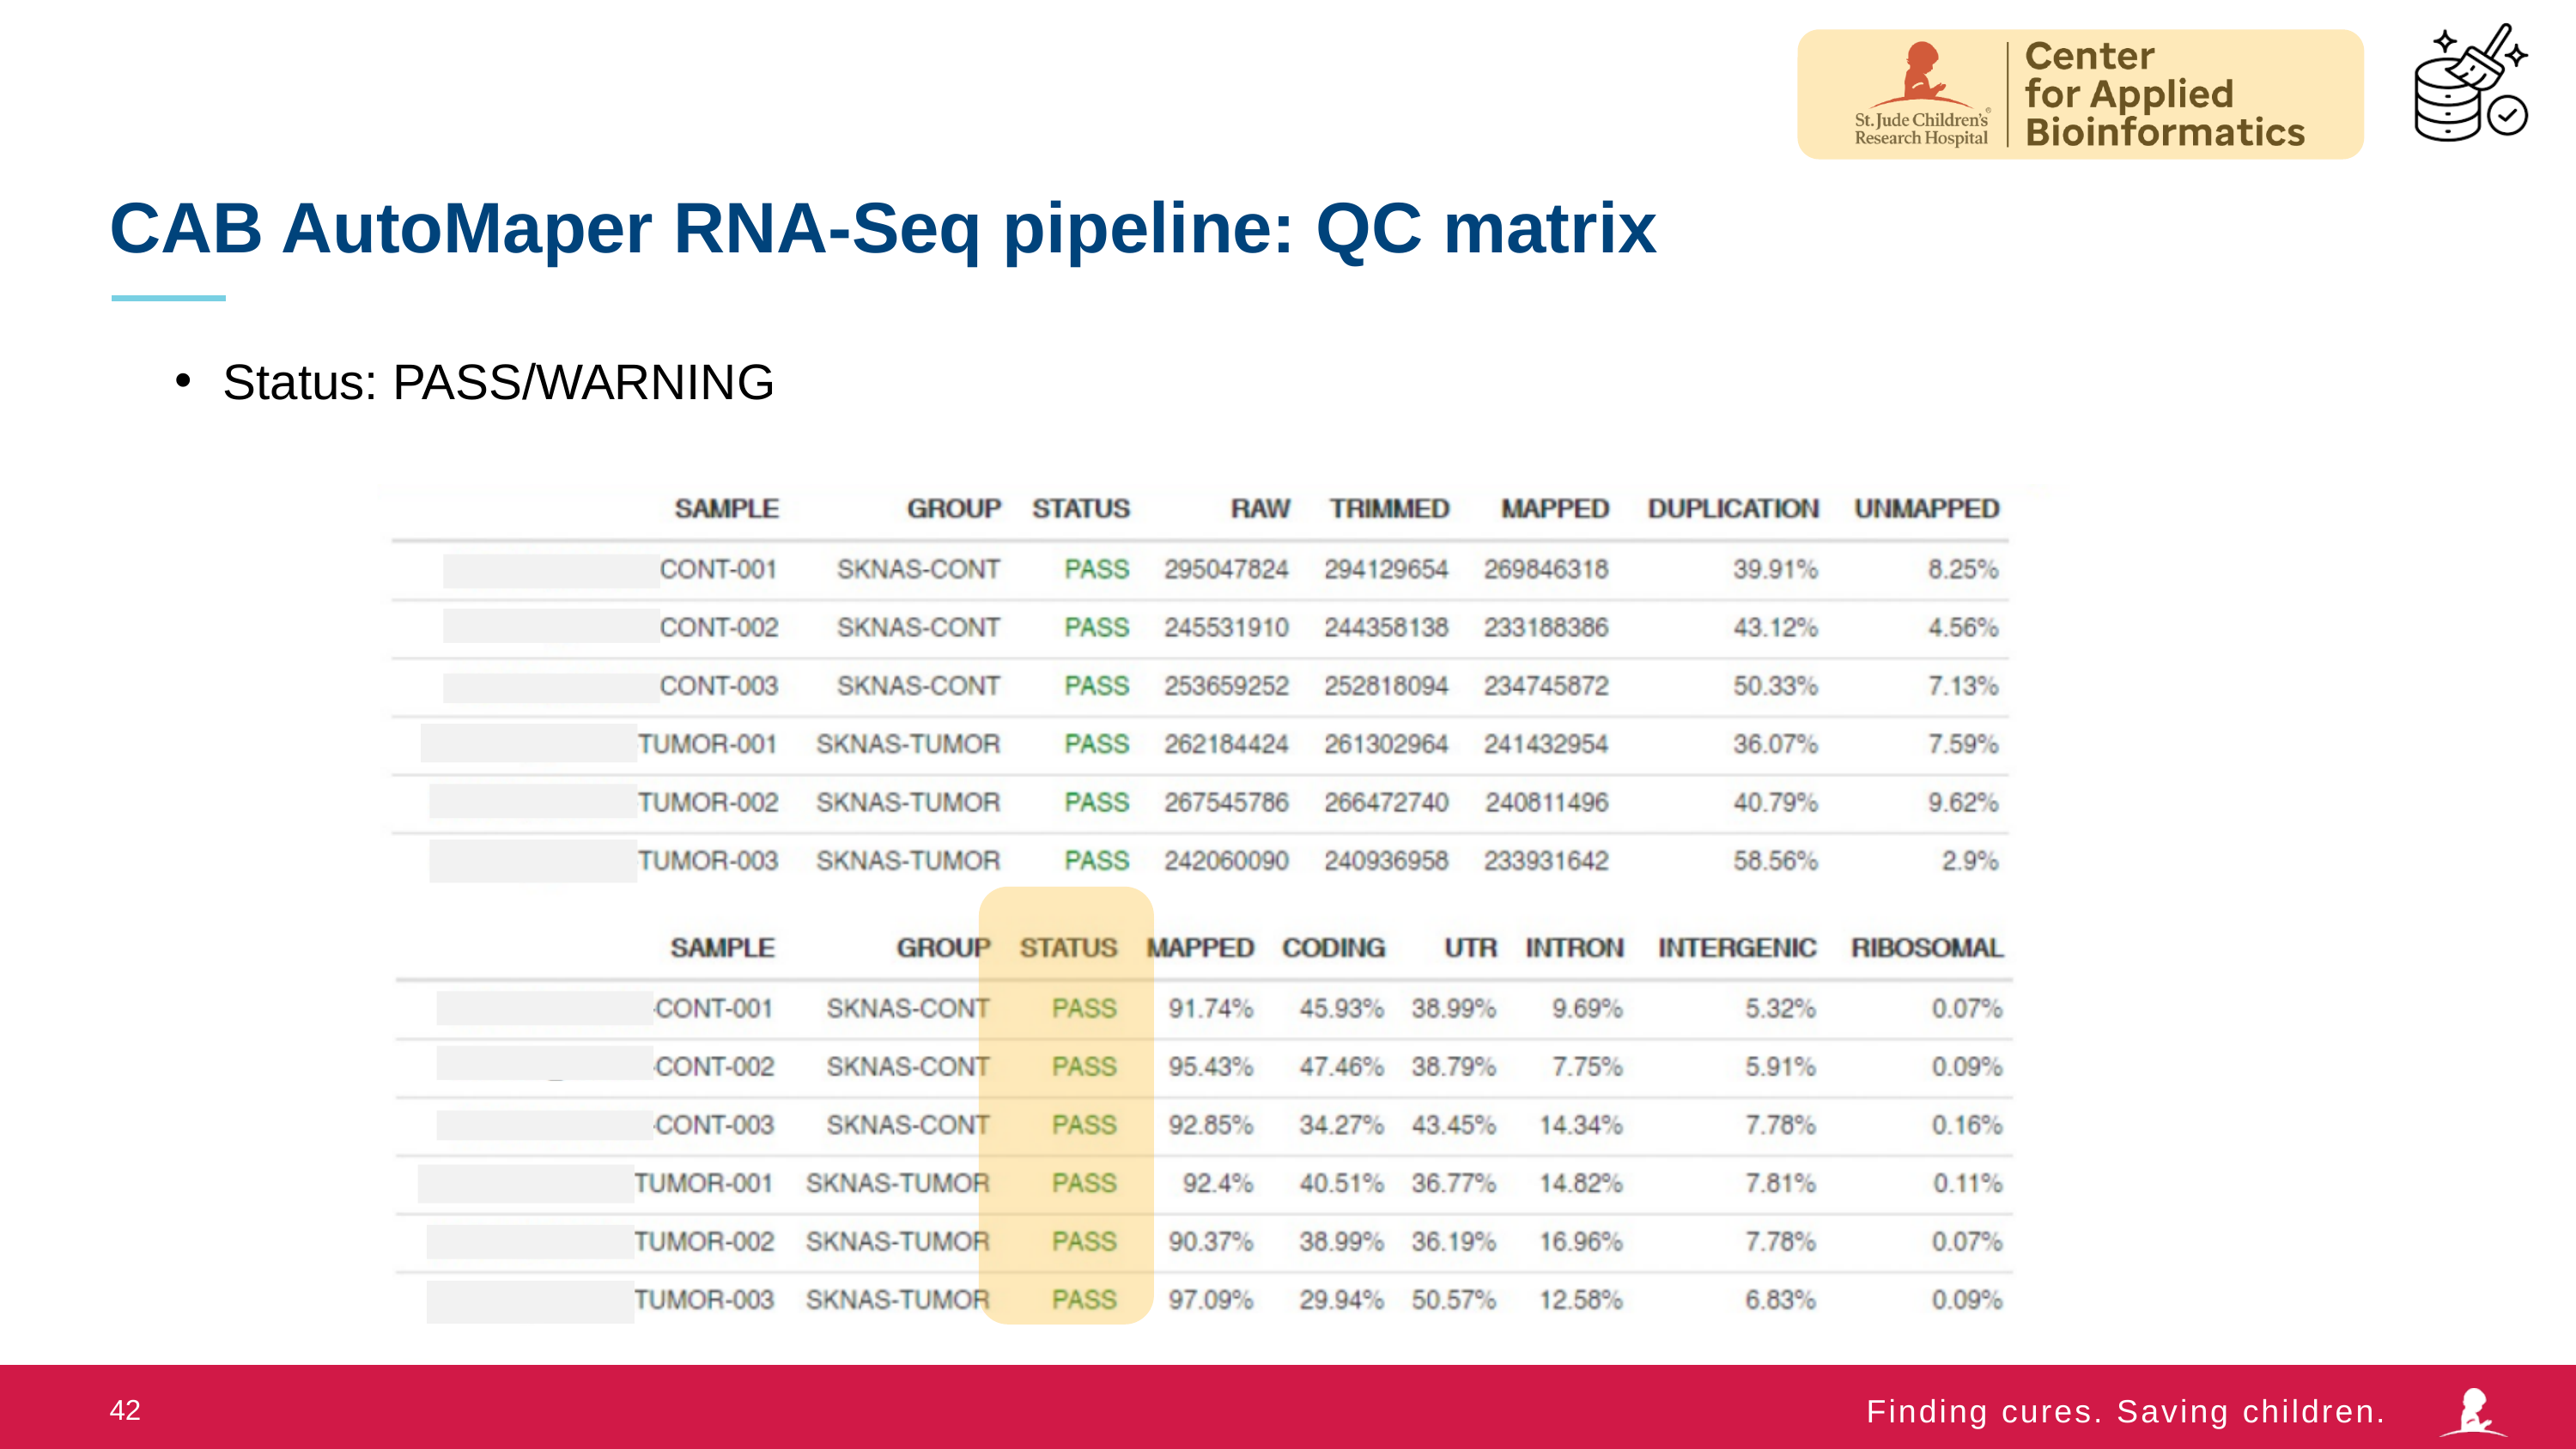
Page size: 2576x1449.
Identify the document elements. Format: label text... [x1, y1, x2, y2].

title CAB AutoMaper RNA-Seq pipeline: QC matrix [96, 77, 2475, 276]
text_box [1796, 28, 2366, 161]
picture [2366, 0, 2576, 161]
text_box Status: PASS/WARNING [161, 343, 2540, 416]
picture [377, 484, 2070, 1360]
slide_number 42 [96, 1375, 228, 1442]
picture [1815, 29, 2347, 160]
